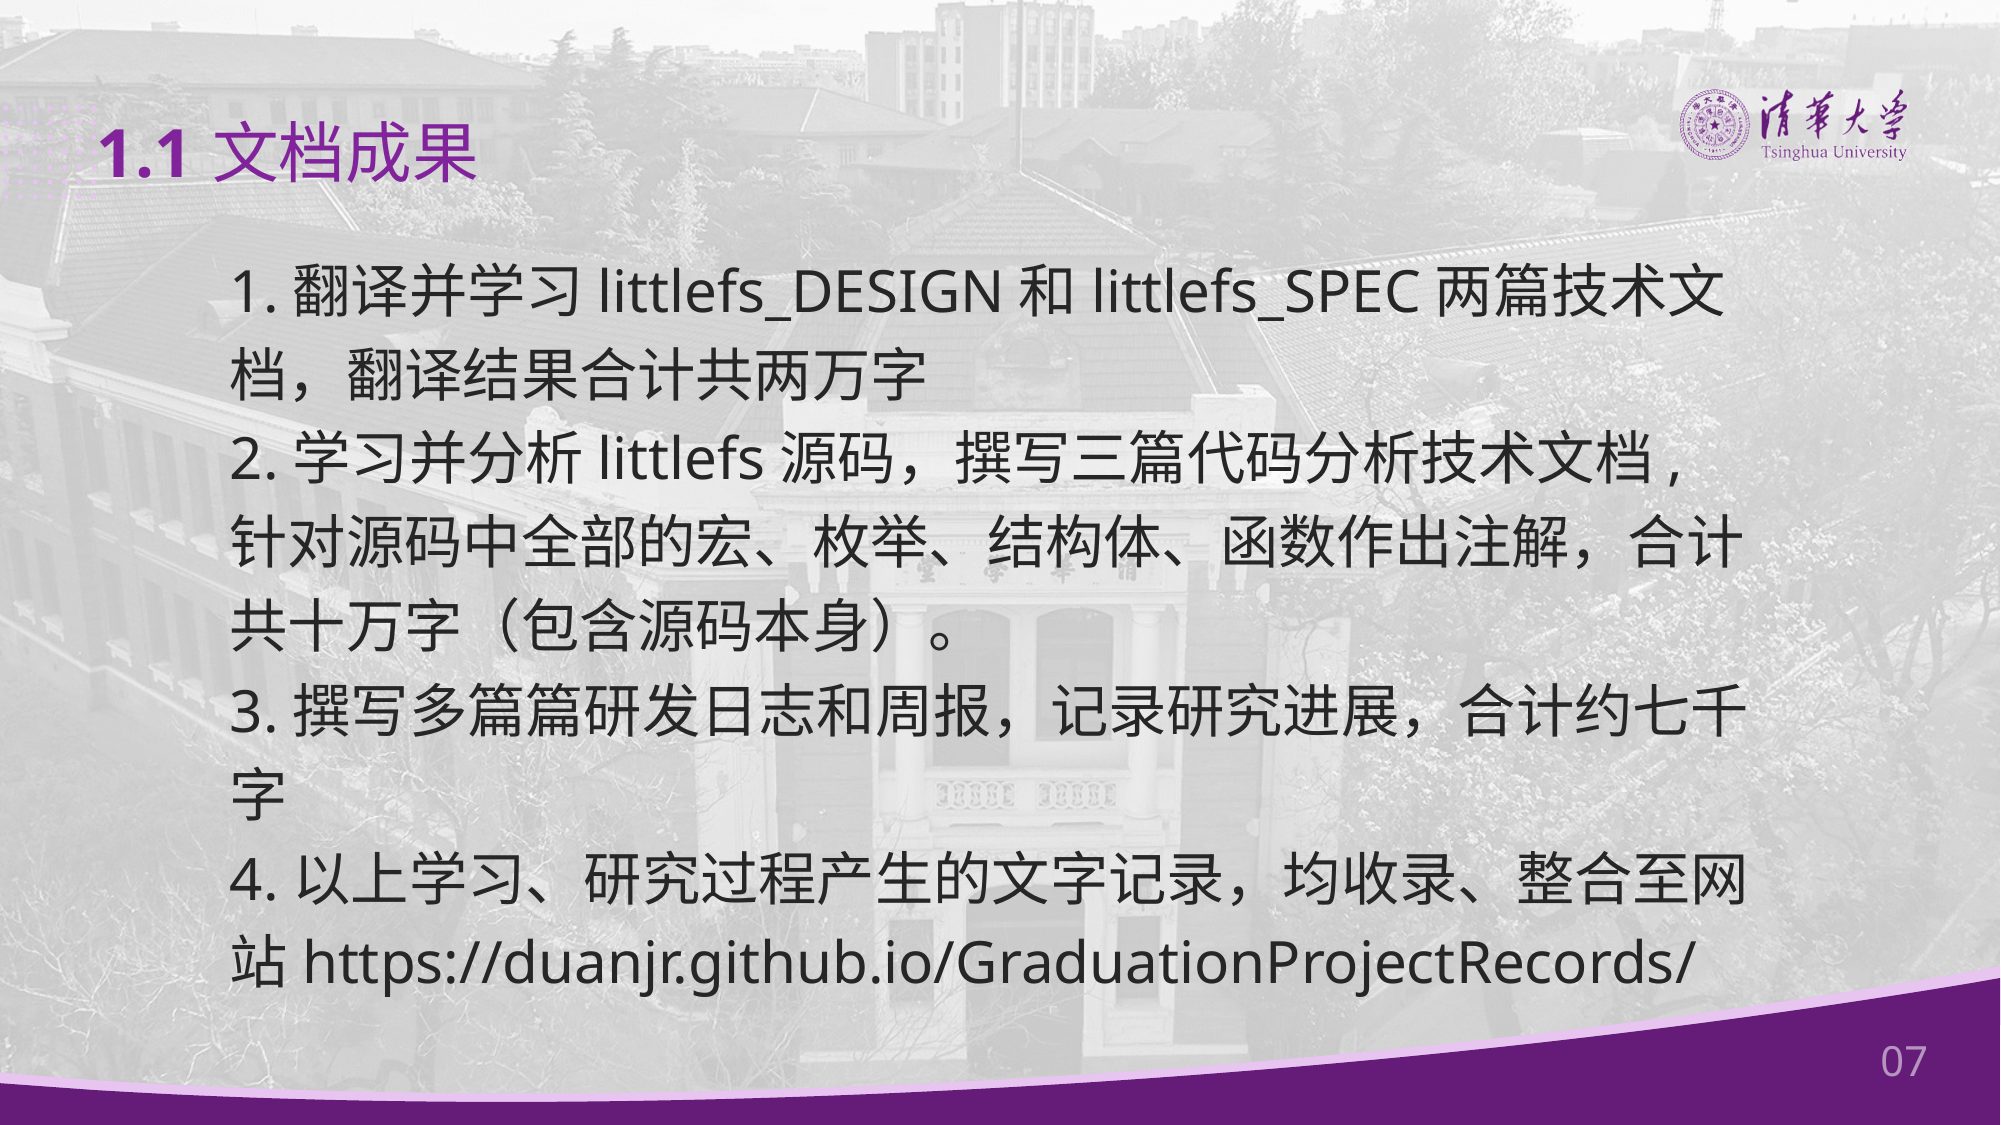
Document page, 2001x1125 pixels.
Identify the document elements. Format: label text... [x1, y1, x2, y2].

picture [1637, 64, 1940, 183]
text_box 1.翻译并学习littlefs_DESIGN和littlefs_SPEC两篇技术文档，翻译结果合计共两万字 2.学习并分析littlefs源码，撰写三篇代码分析技术文档, 针对源码中全部的宏、枚举、结构体、函数作出注解，合计共十万字（包含源码本身）。 3.撰写多篇篇研发日志和周报，记录研究进展，合计约七千字 4.以上学习、研究过程产生的文字记录，均收录、整合至网站https://duanjr.github.io/GraduationProjectRecords/ [229, 239, 1771, 996]
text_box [96, 110, 481, 192]
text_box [0, 999, 2000, 1125]
